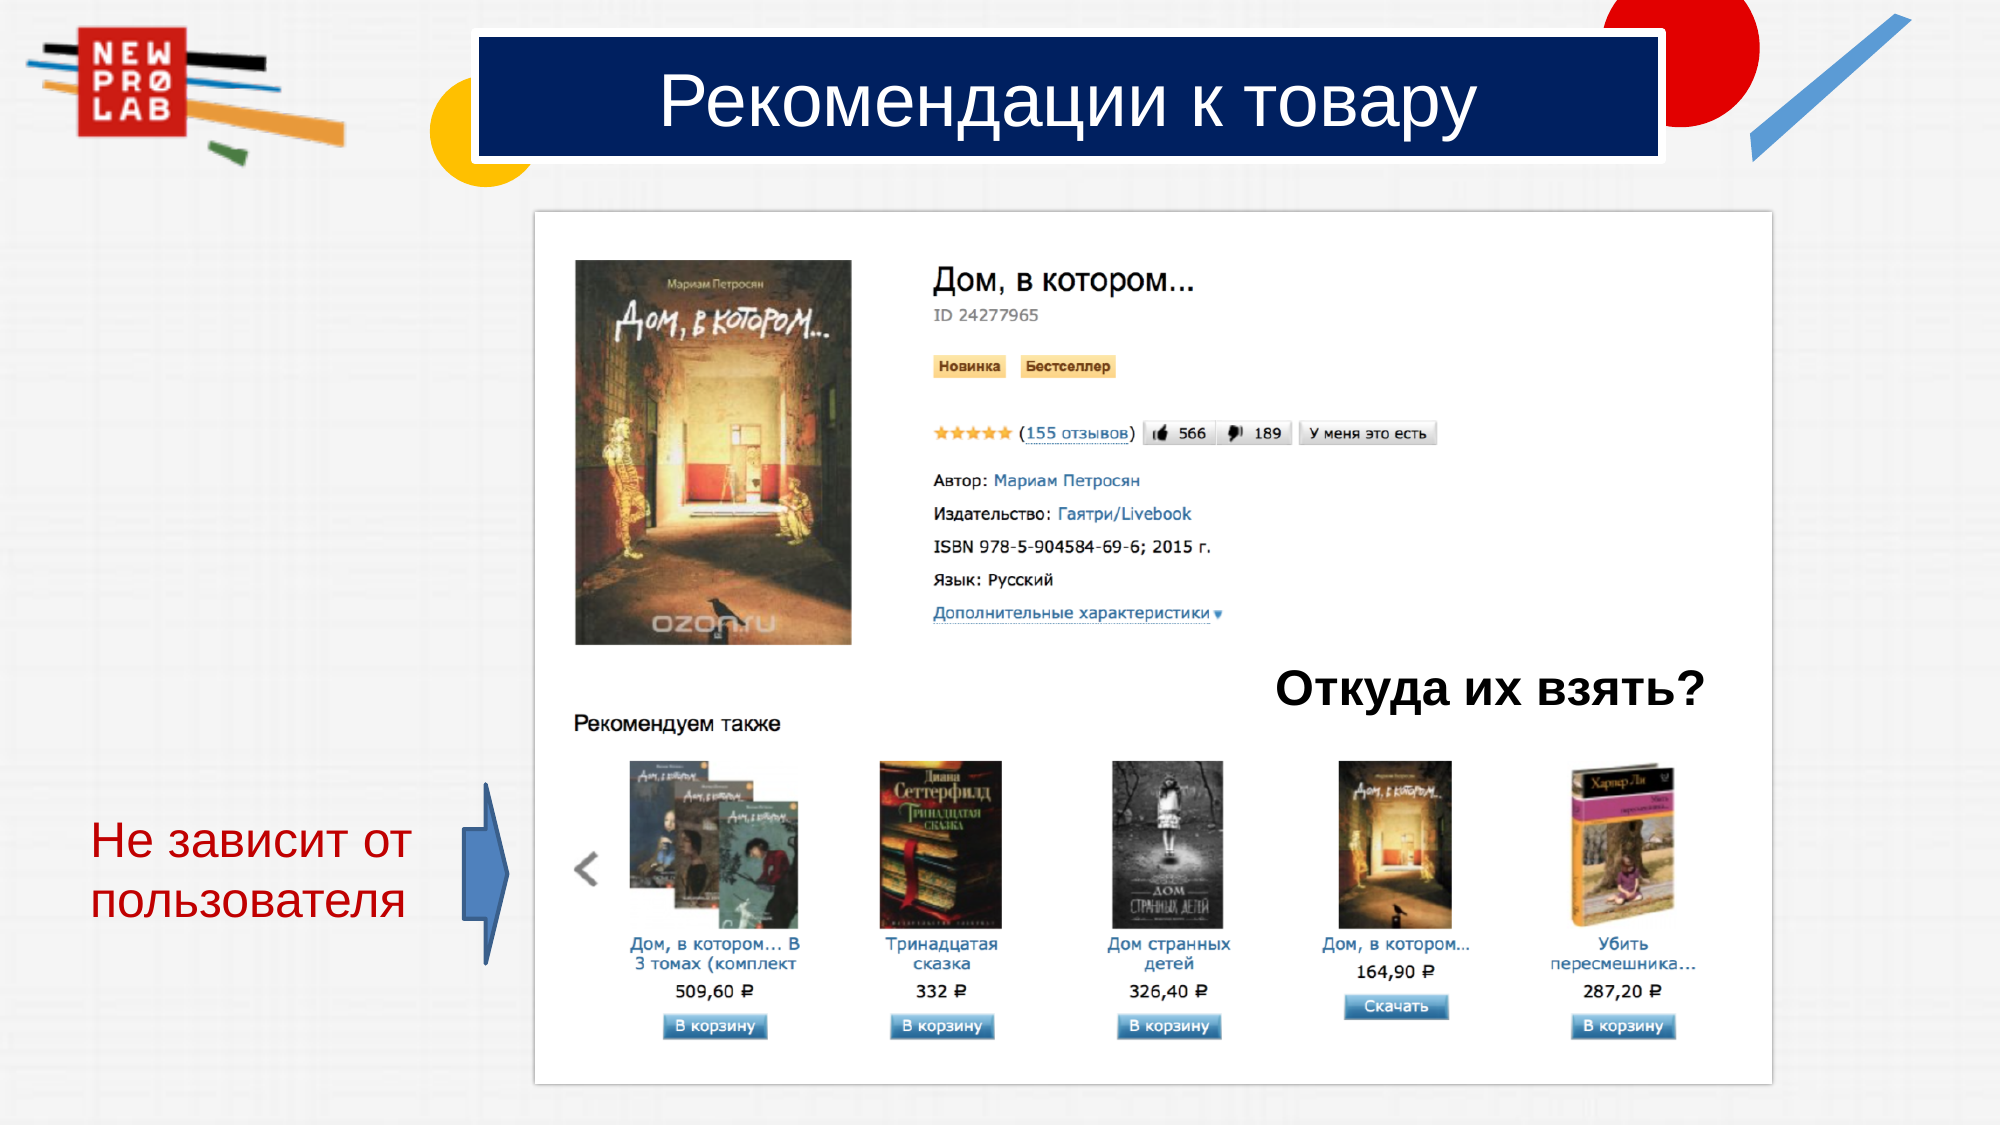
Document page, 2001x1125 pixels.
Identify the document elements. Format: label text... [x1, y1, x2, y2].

text_box Не зависит от пользователя [75, 799, 445, 935]
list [526, 203, 1781, 1093]
text_box [461, 782, 510, 966]
title Рекомендации к товару [486, 50, 1652, 142]
picture [0, 0, 2000, 1125]
